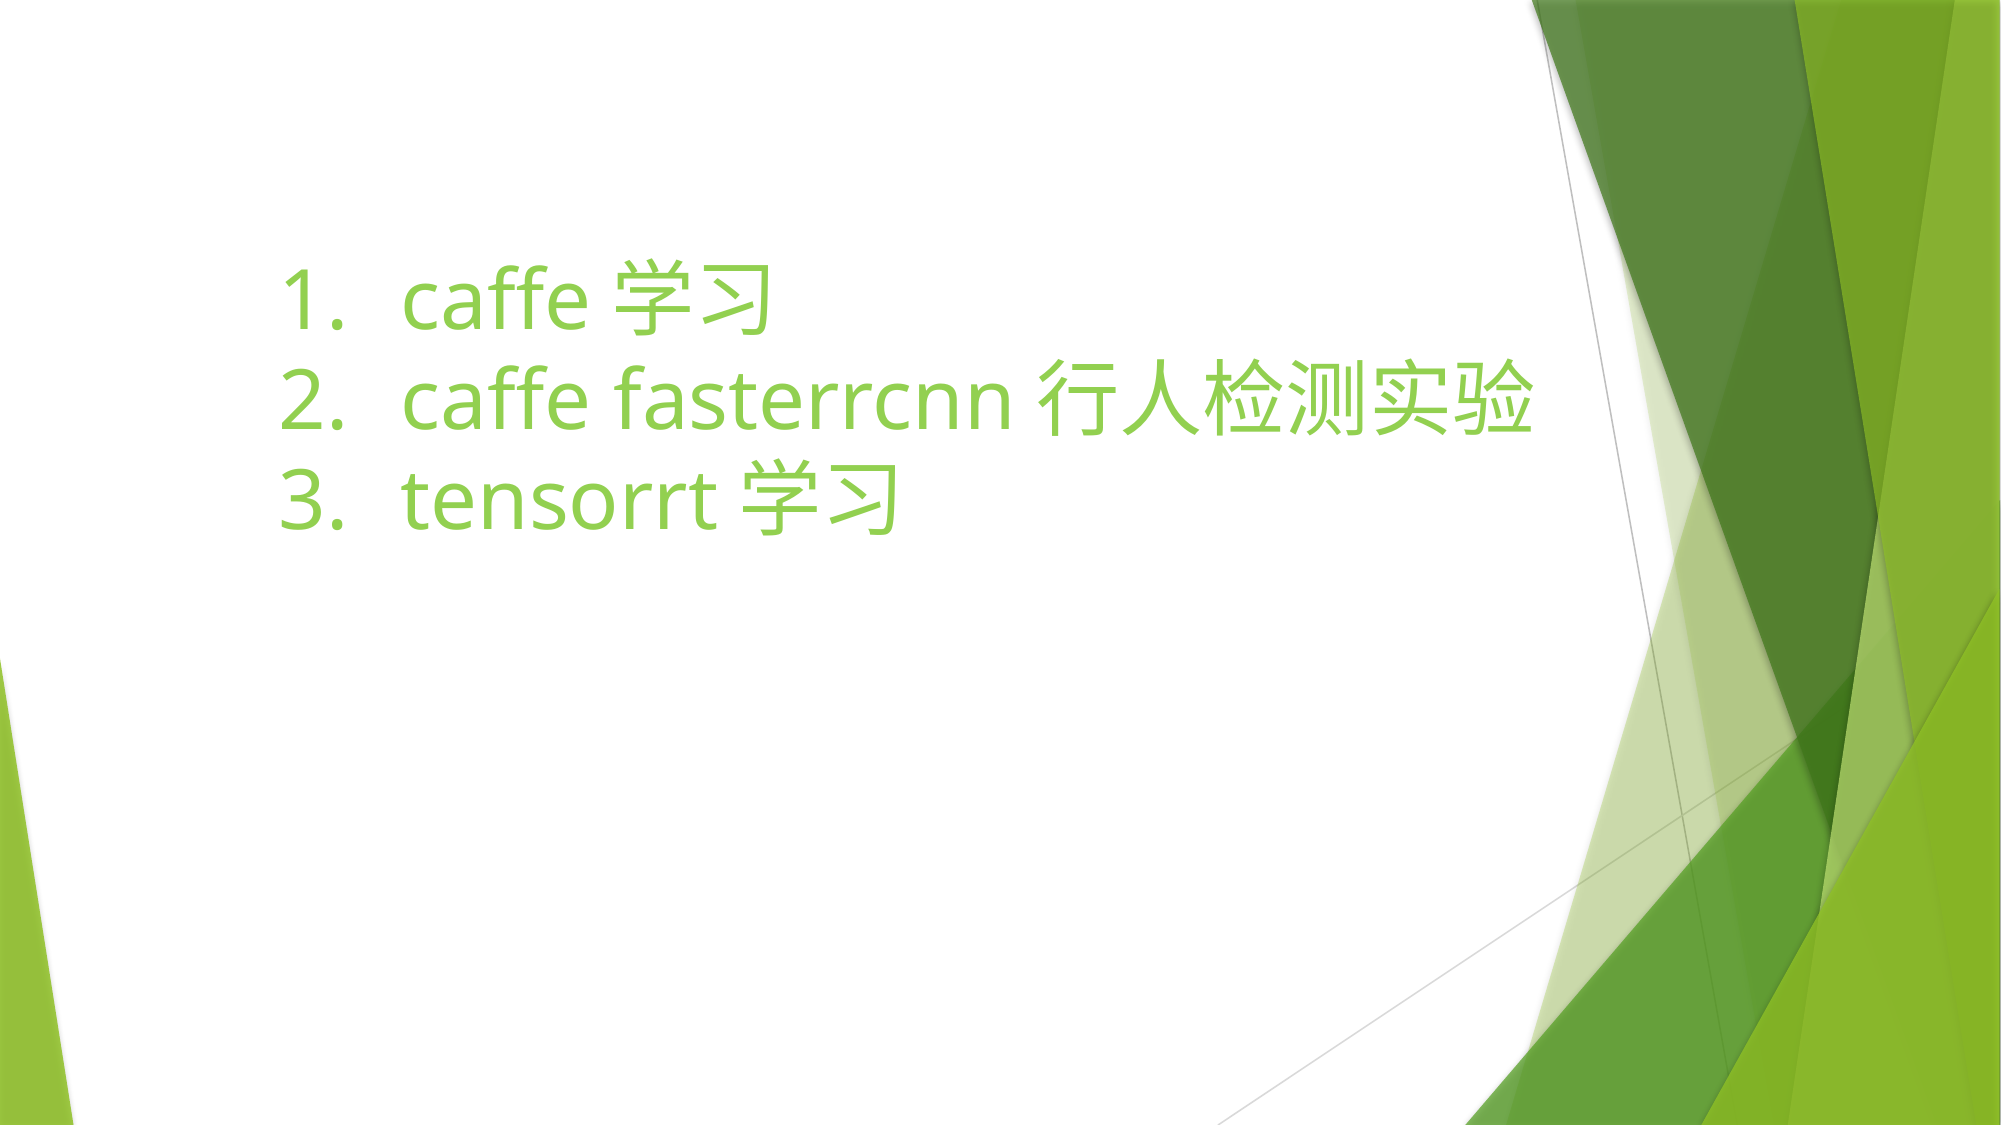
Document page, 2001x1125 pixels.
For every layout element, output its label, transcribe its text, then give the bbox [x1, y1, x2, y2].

text_box caffe学习 caffe fasterrcnn行人检测实验 tensorrt学习 [264, 238, 1664, 734]
